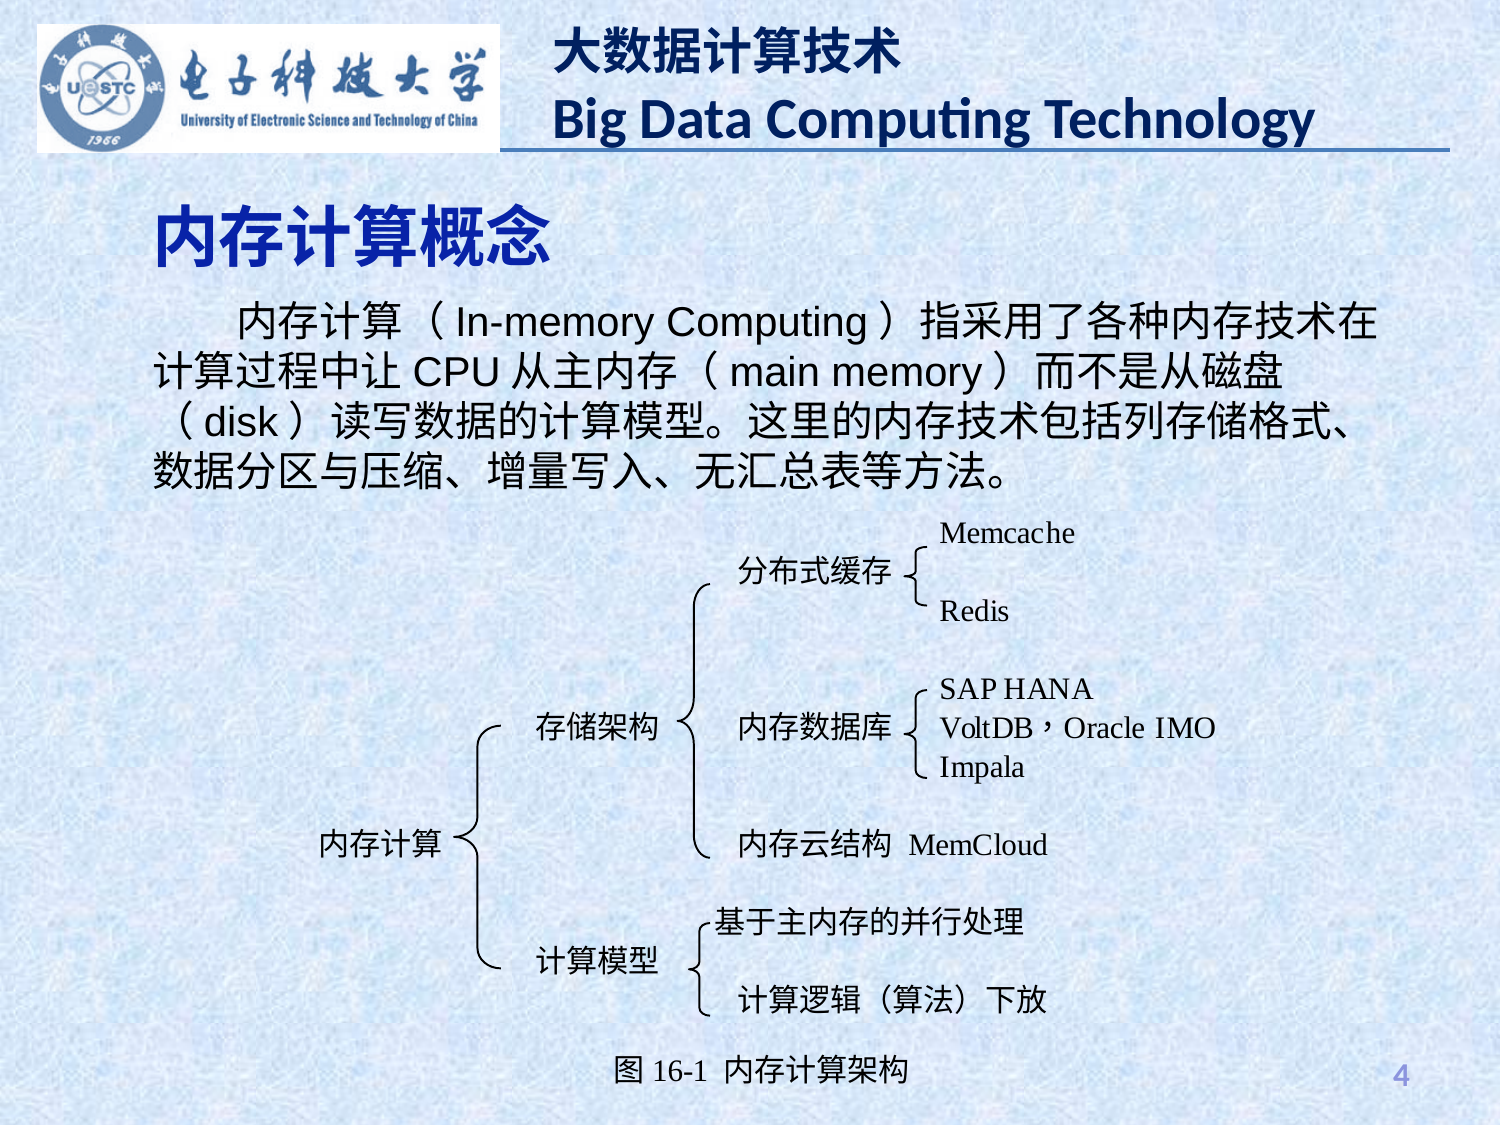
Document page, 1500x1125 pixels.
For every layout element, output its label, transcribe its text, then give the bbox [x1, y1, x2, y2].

slide_number 4 [1074, 1042, 1425, 1103]
text_box 大数据计算技术 Big Data Computing Technology [537, 12, 1450, 149]
text_box 内存计算（In-memory Computing）指采用了各种内存技术在计算过程中让CPU从主内存（main memory）而不是从磁盘（disk）读写数据的计算模型。这里的内存技术包括列存储格式、数据分区与压缩、增量写入、无汇总表等方法。 [137, 287, 1400, 503]
text_box 内存计算概念 [137, 187, 1438, 283]
picture [0, 0, 1500, 1125]
